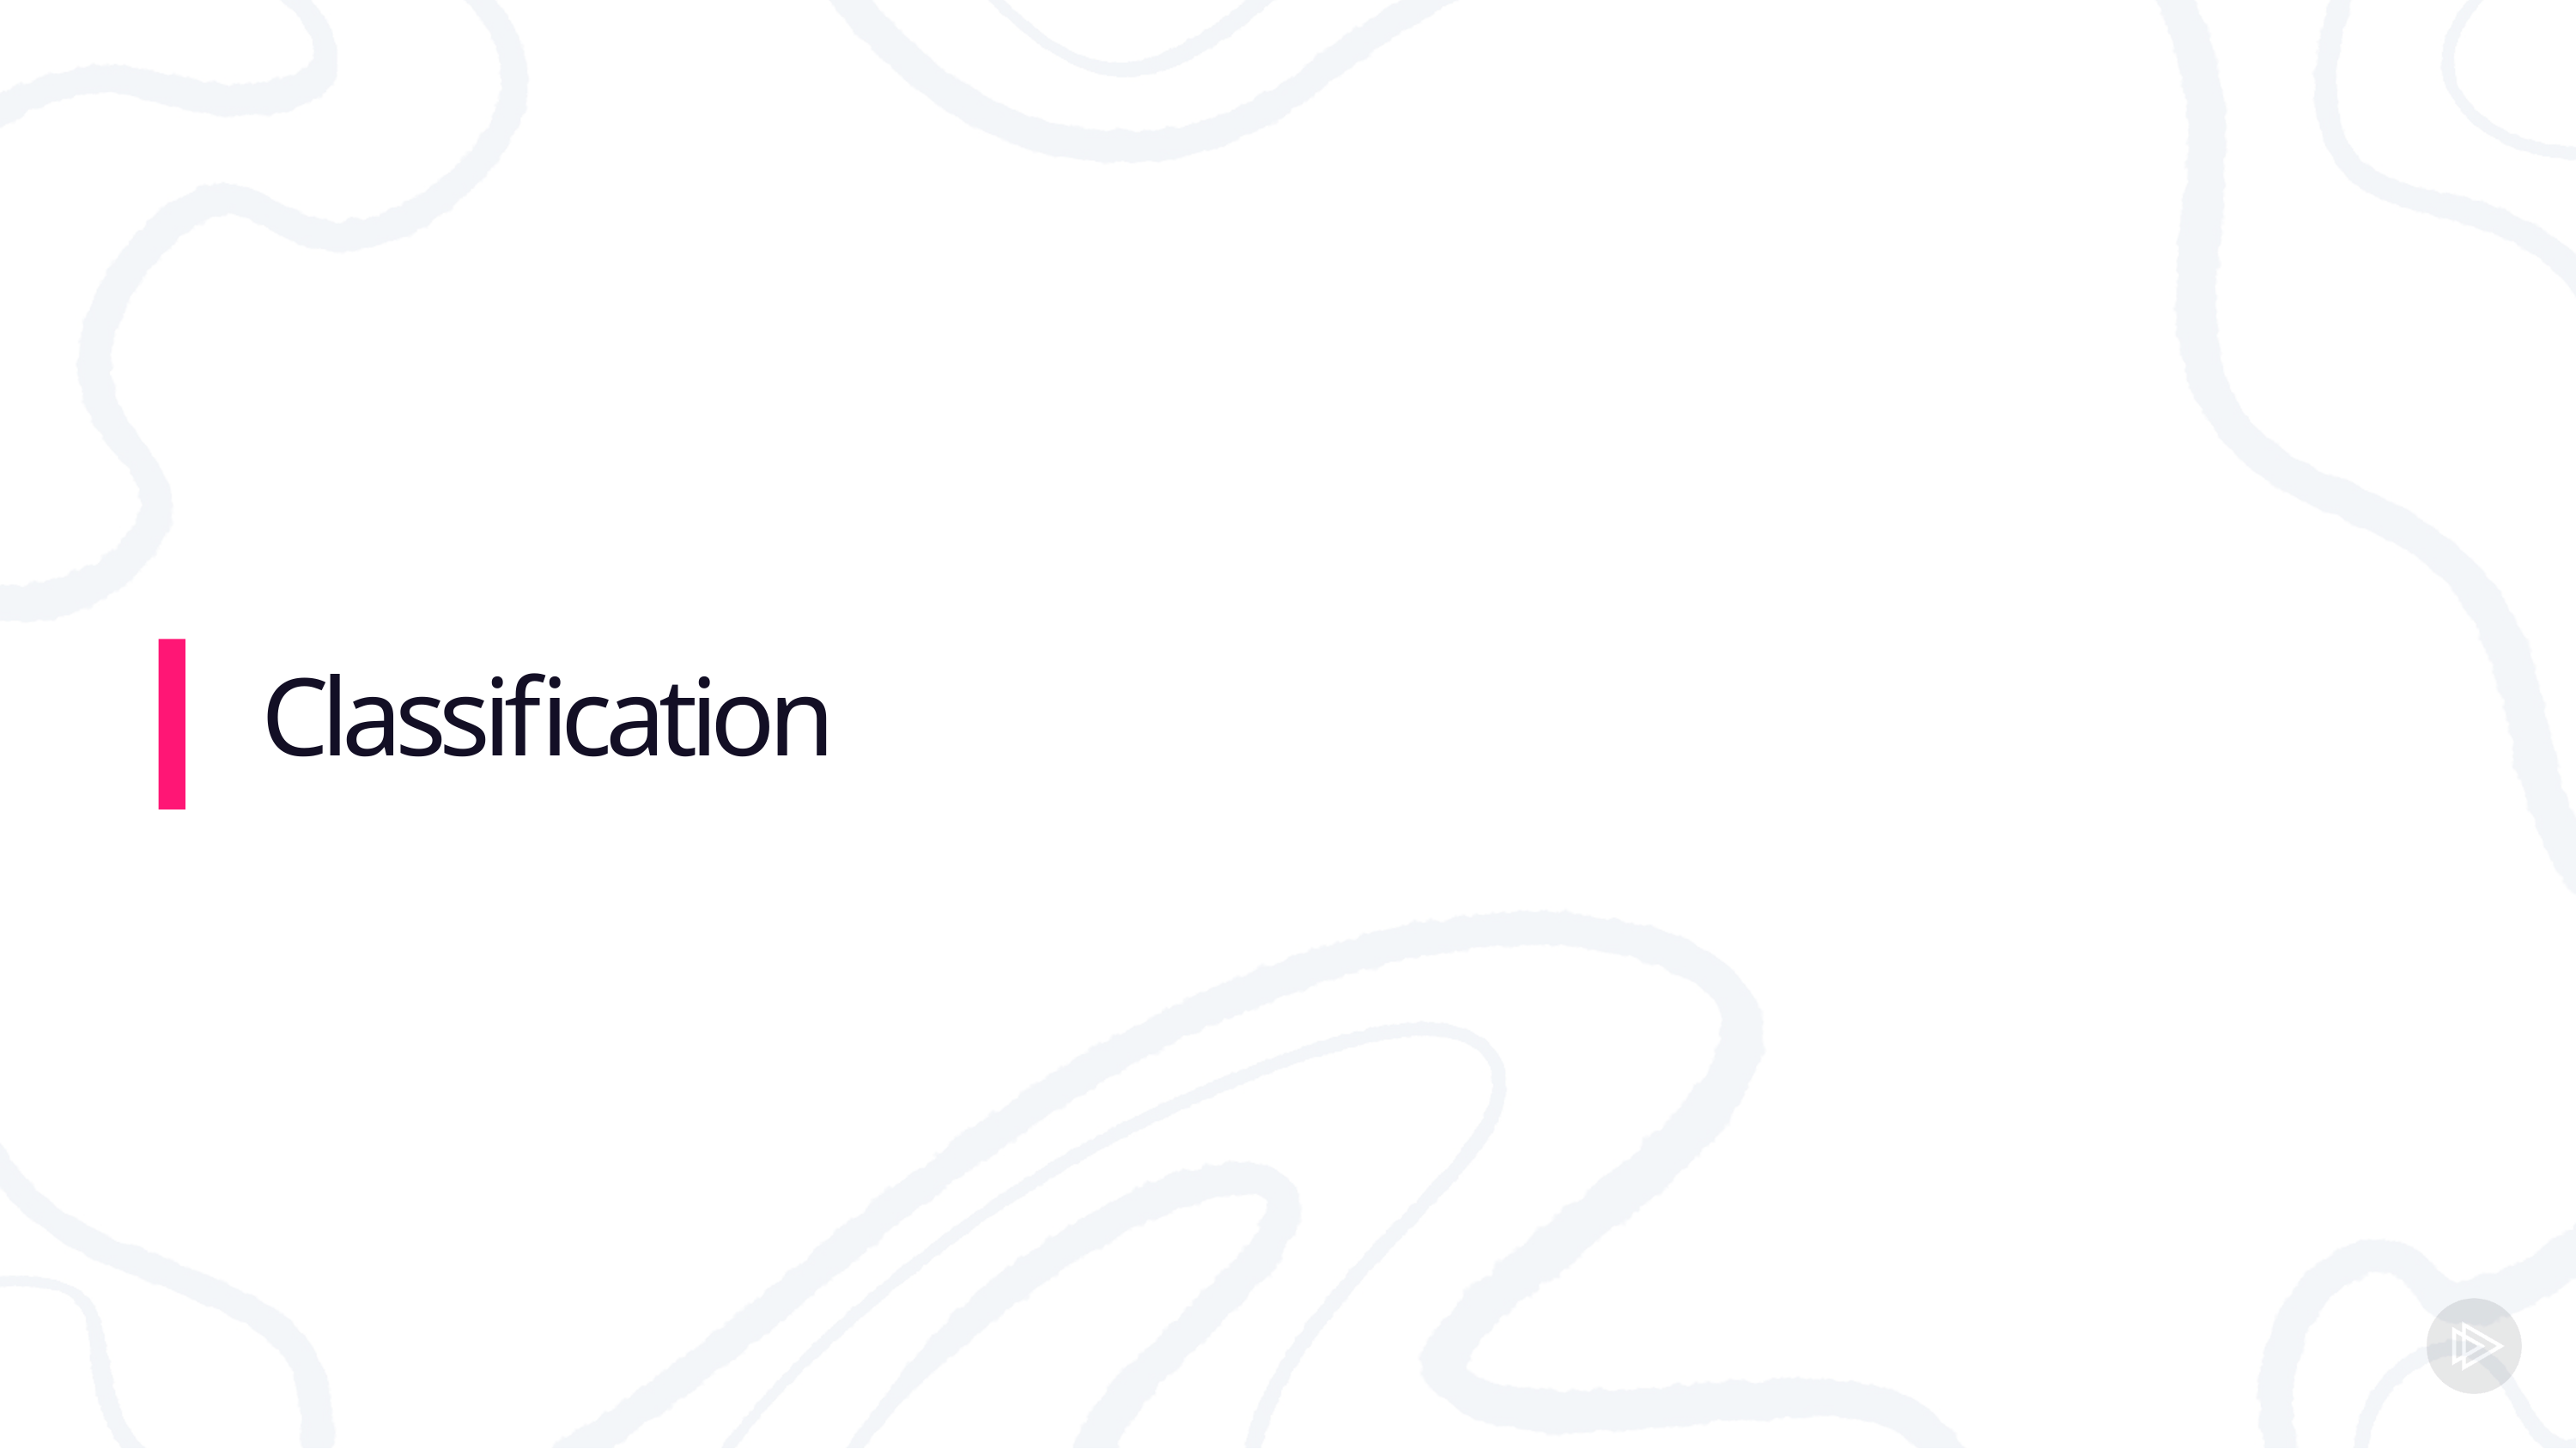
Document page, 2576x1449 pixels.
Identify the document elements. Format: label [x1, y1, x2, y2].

text_box [0, 0, 2576, 1449]
